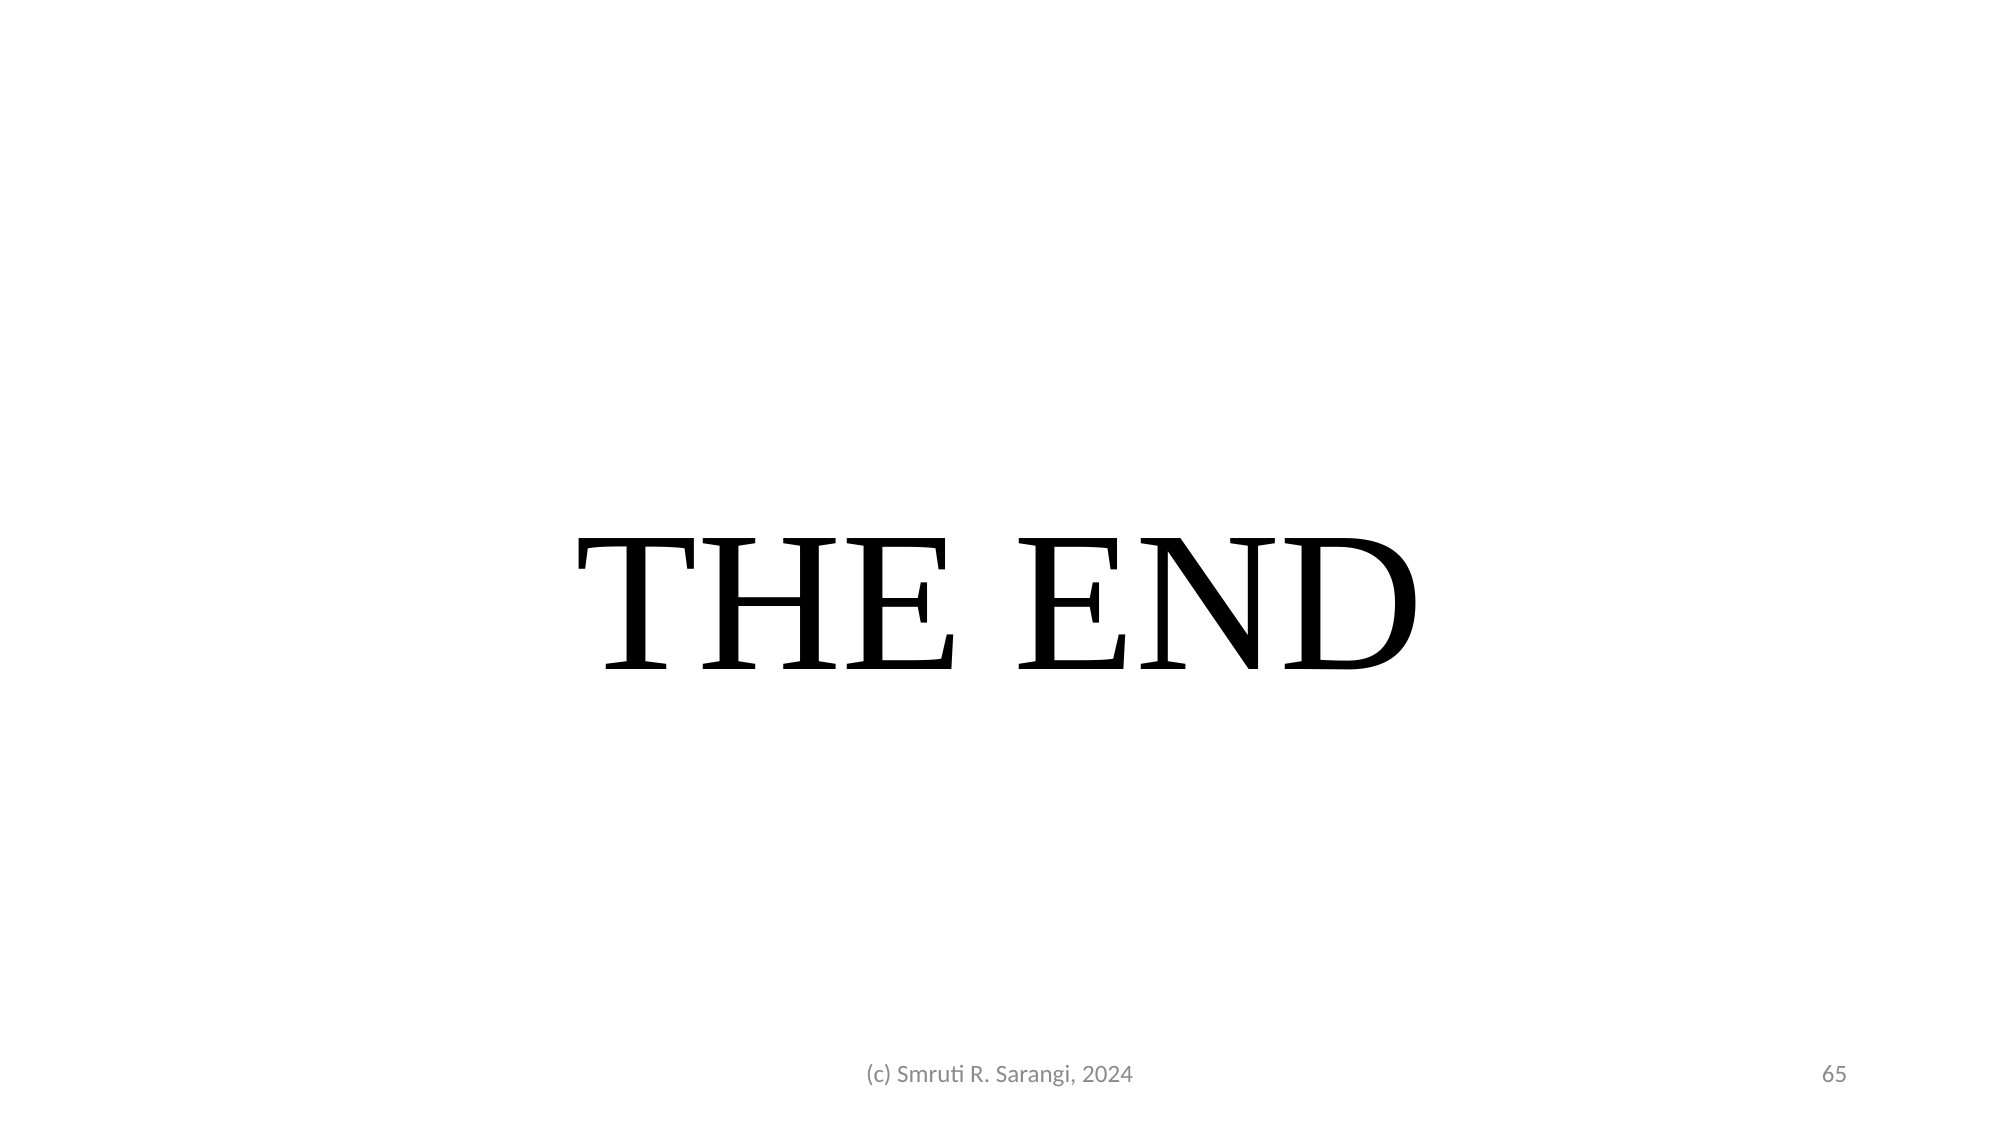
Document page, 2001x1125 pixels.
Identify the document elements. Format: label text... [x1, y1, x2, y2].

text_box THE END [500, 299, 1500, 880]
footer (c) Smruti R. Sarangi, 2024 [662, 1042, 1338, 1103]
slide_number 65 [1412, 1042, 1863, 1103]
